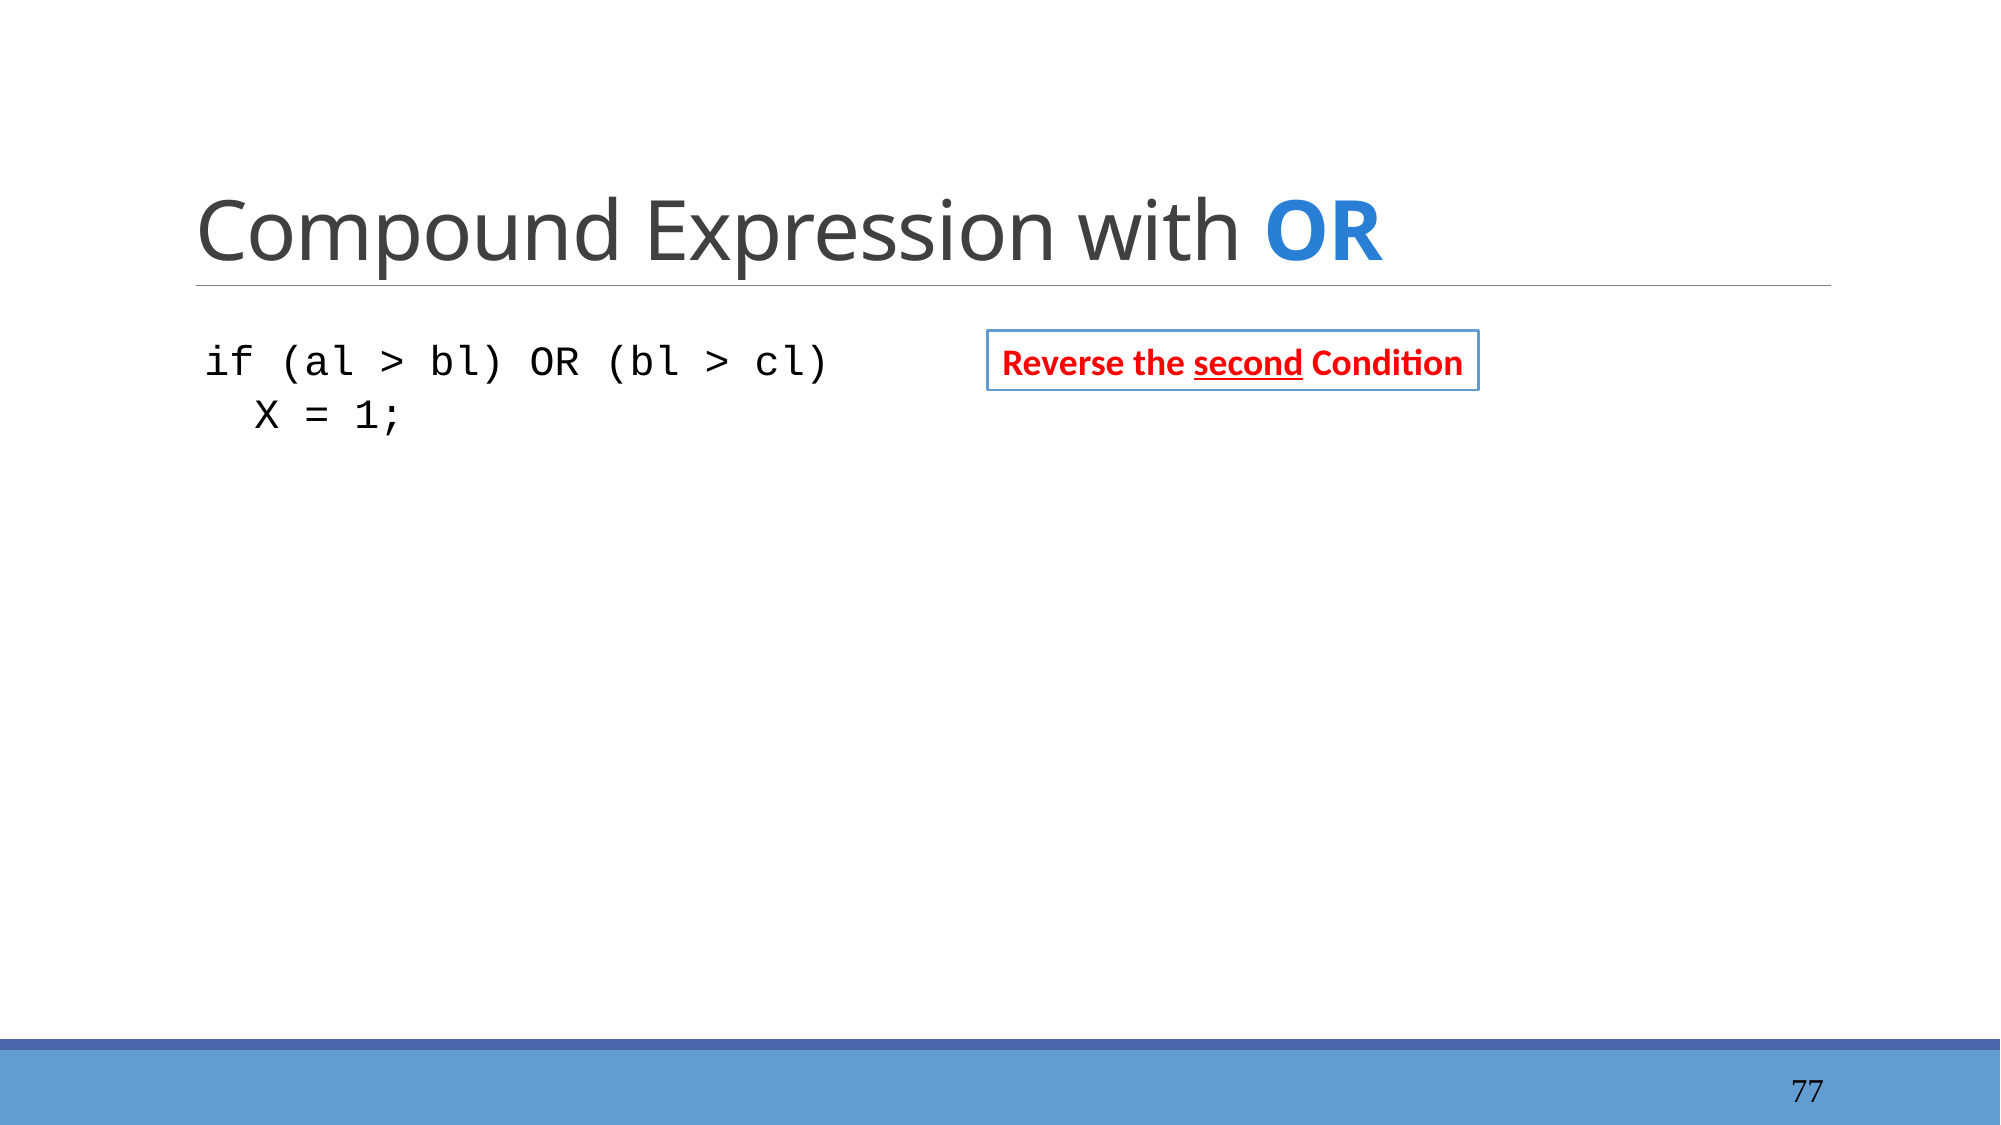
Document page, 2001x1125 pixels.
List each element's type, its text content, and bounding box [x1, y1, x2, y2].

slide_number 78 [1624, 1059, 1840, 1120]
text_box Reverse the second Condition [986, 329, 1480, 391]
text_box if (al > bl) OR (bl > cl) X = 1; [181, 309, 872, 473]
title Compound Expression with OR [180, 47, 1830, 285]
